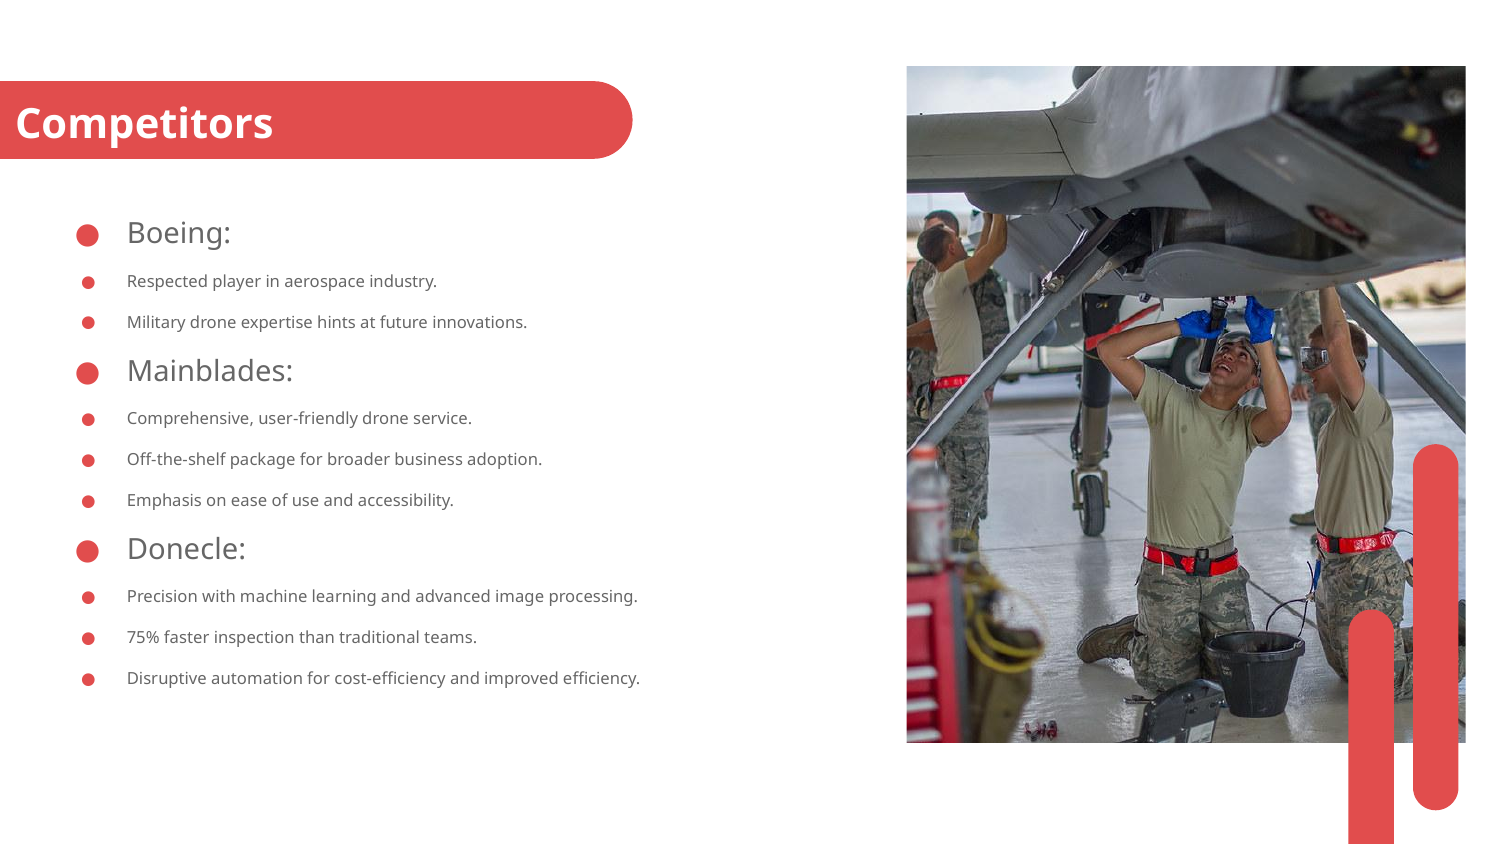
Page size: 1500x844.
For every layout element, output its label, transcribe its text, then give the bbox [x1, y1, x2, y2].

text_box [1348, 443, 1459, 844]
picture [906, 65, 1466, 744]
subtitle Boeing: Respected player in aerospace industry. Military drone expertise hints at future innovations. Mainblades: Comprehensive, user-friendly drone service. Off-the-shelf package for broader business adoption. Emphasis on ease of use and accessibility. Donecle: Precision with machine learning and advanced image processing. 75% faster inspection than traditional teams. Disruptive automation for cost-efficiency and improved efficiency. [36, 144, 782, 656]
title Competitors [0, 81, 745, 176]
